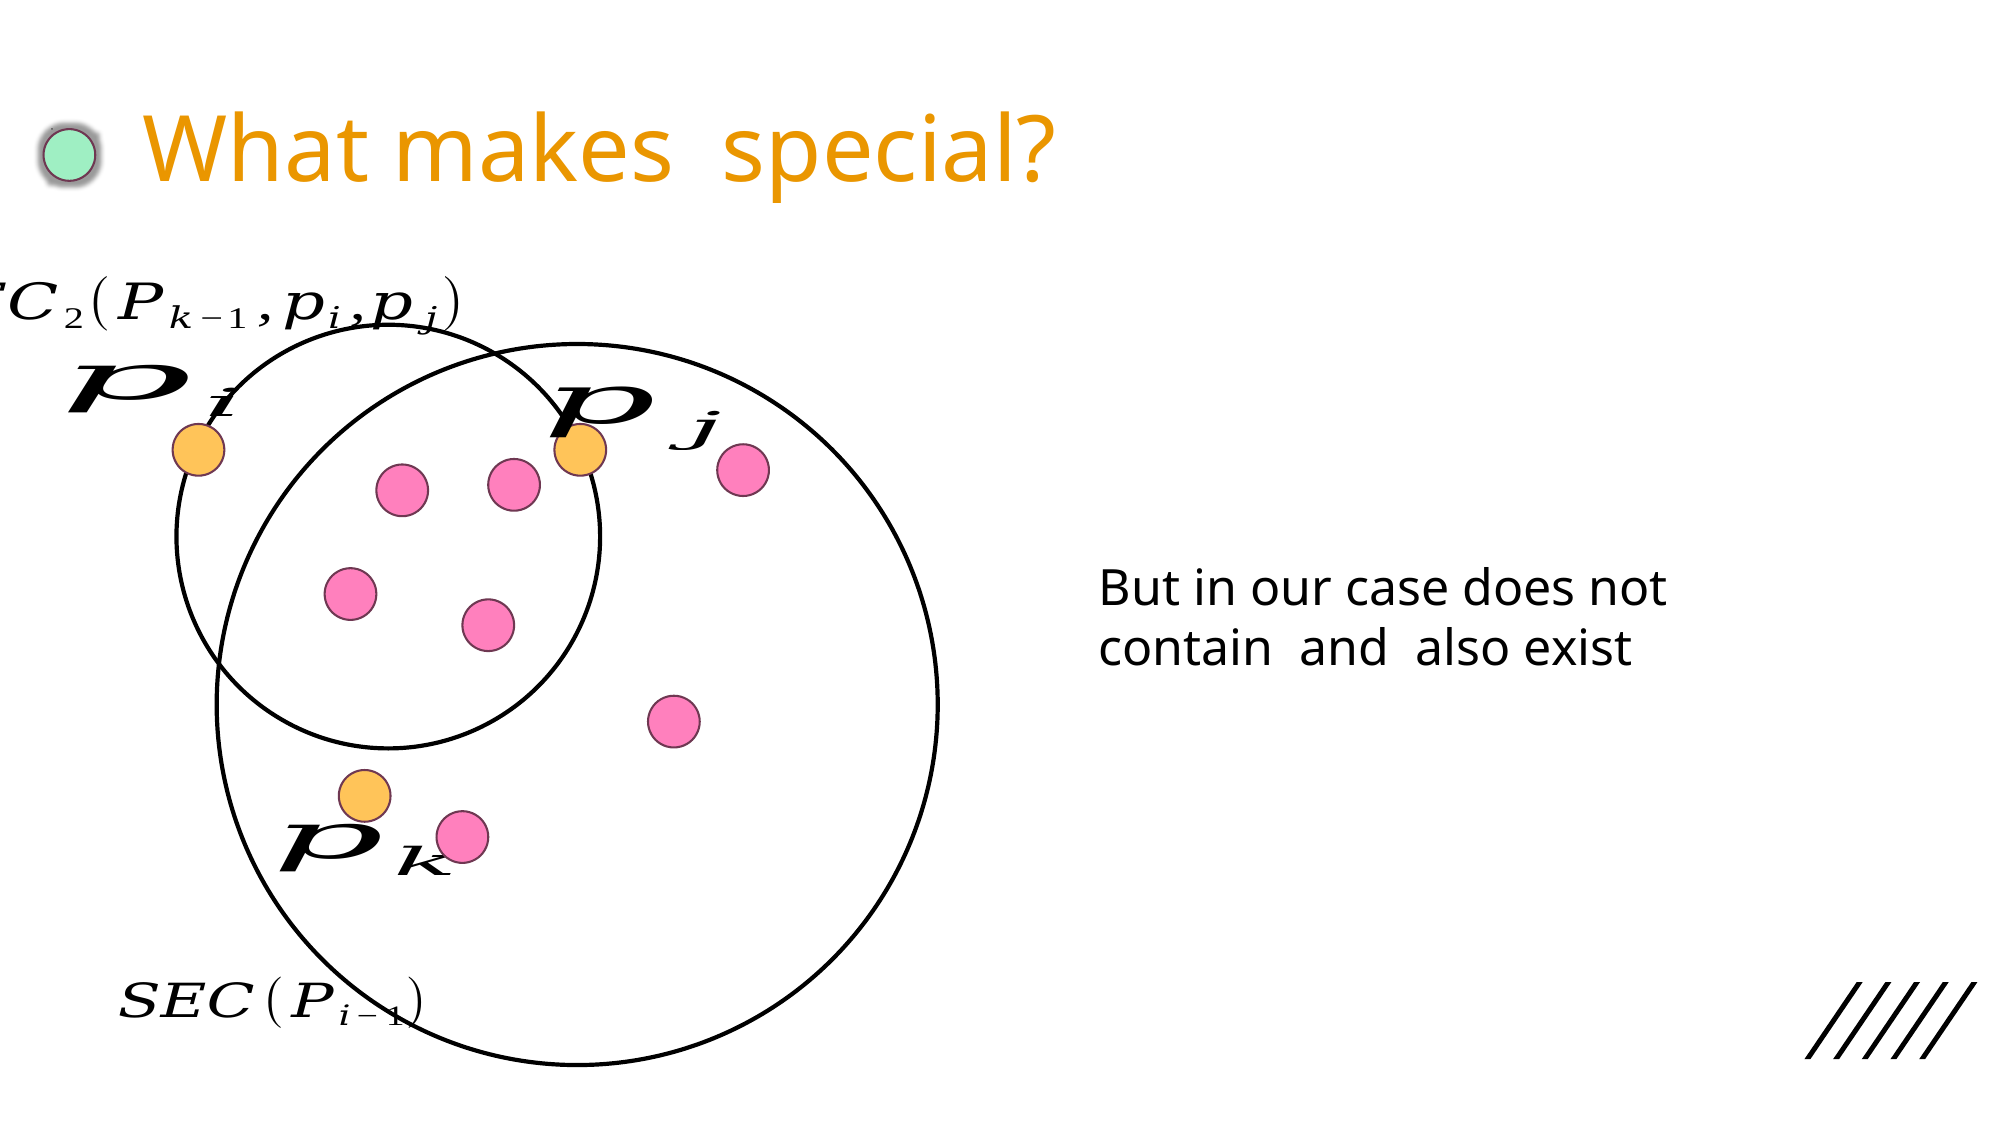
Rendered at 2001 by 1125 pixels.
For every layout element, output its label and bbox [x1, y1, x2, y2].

text_box [553, 422, 608, 477]
text_box [175, 323, 495, 663]
text_box [215, 342, 939, 1067]
text_box [171, 422, 226, 477]
text_box [375, 463, 430, 518]
text_box [337, 768, 392, 823]
text_box [42, 128, 97, 182]
